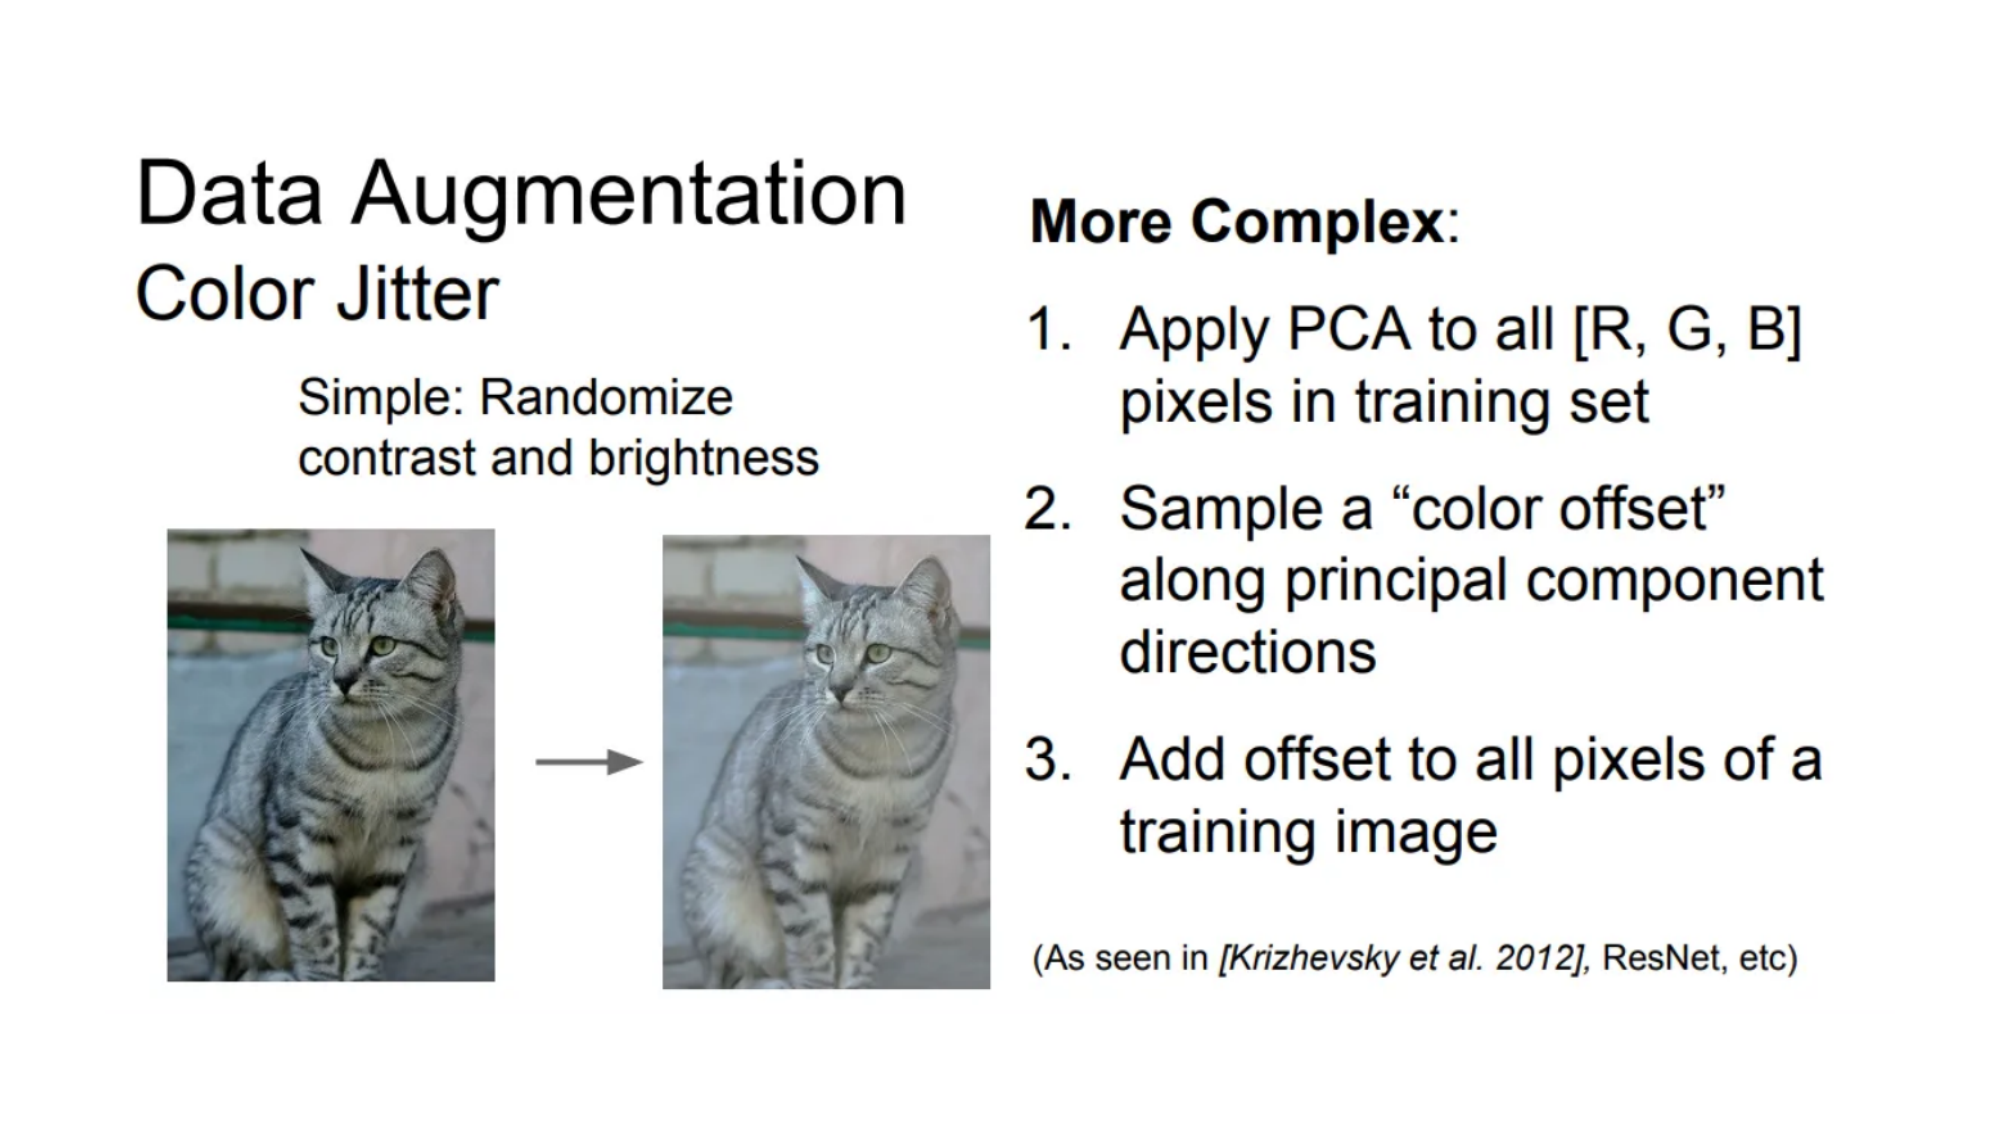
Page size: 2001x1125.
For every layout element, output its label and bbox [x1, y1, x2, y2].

list [105, 110, 1895, 1015]
